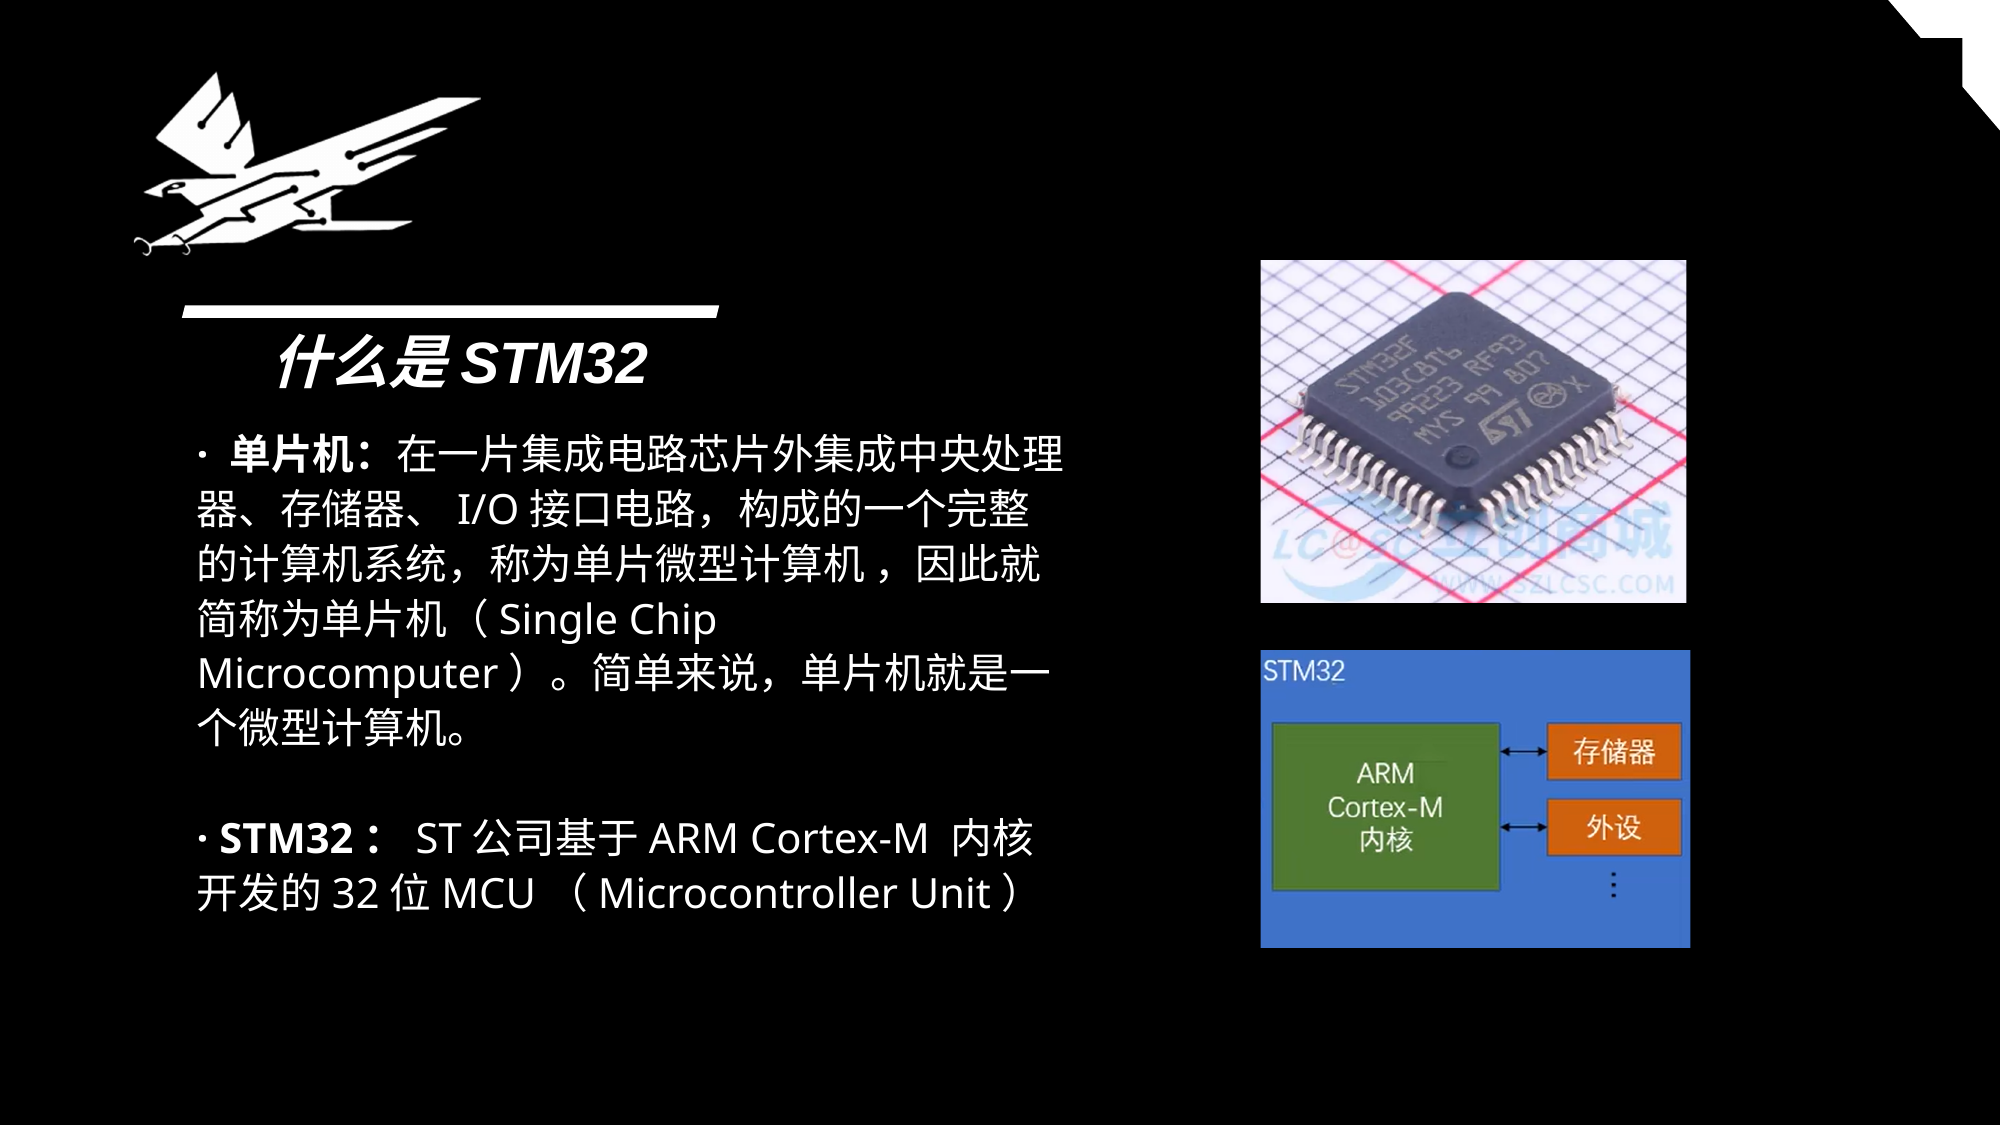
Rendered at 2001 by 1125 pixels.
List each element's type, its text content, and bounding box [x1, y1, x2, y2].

picture [1259, 260, 1687, 604]
text_box [1888, 0, 2000, 131]
text_box · 单片机：在一片集成电路芯片外集成中央处理器、存储器、I/O接口电路，构成的一个完整的计算机系统，称为单片微型计算机 ，因此就简称为单片机（Single Chip Microcomputer）。简单来说，单片机就是一个微型计算机。 · STM32：ST公司基于ARM Cortex-M 内核开发的32位MCU（Microcontroller Unit） [181, 793, 1081, 925]
picture [1259, 649, 1691, 948]
picture [0, 0, 1126, 793]
